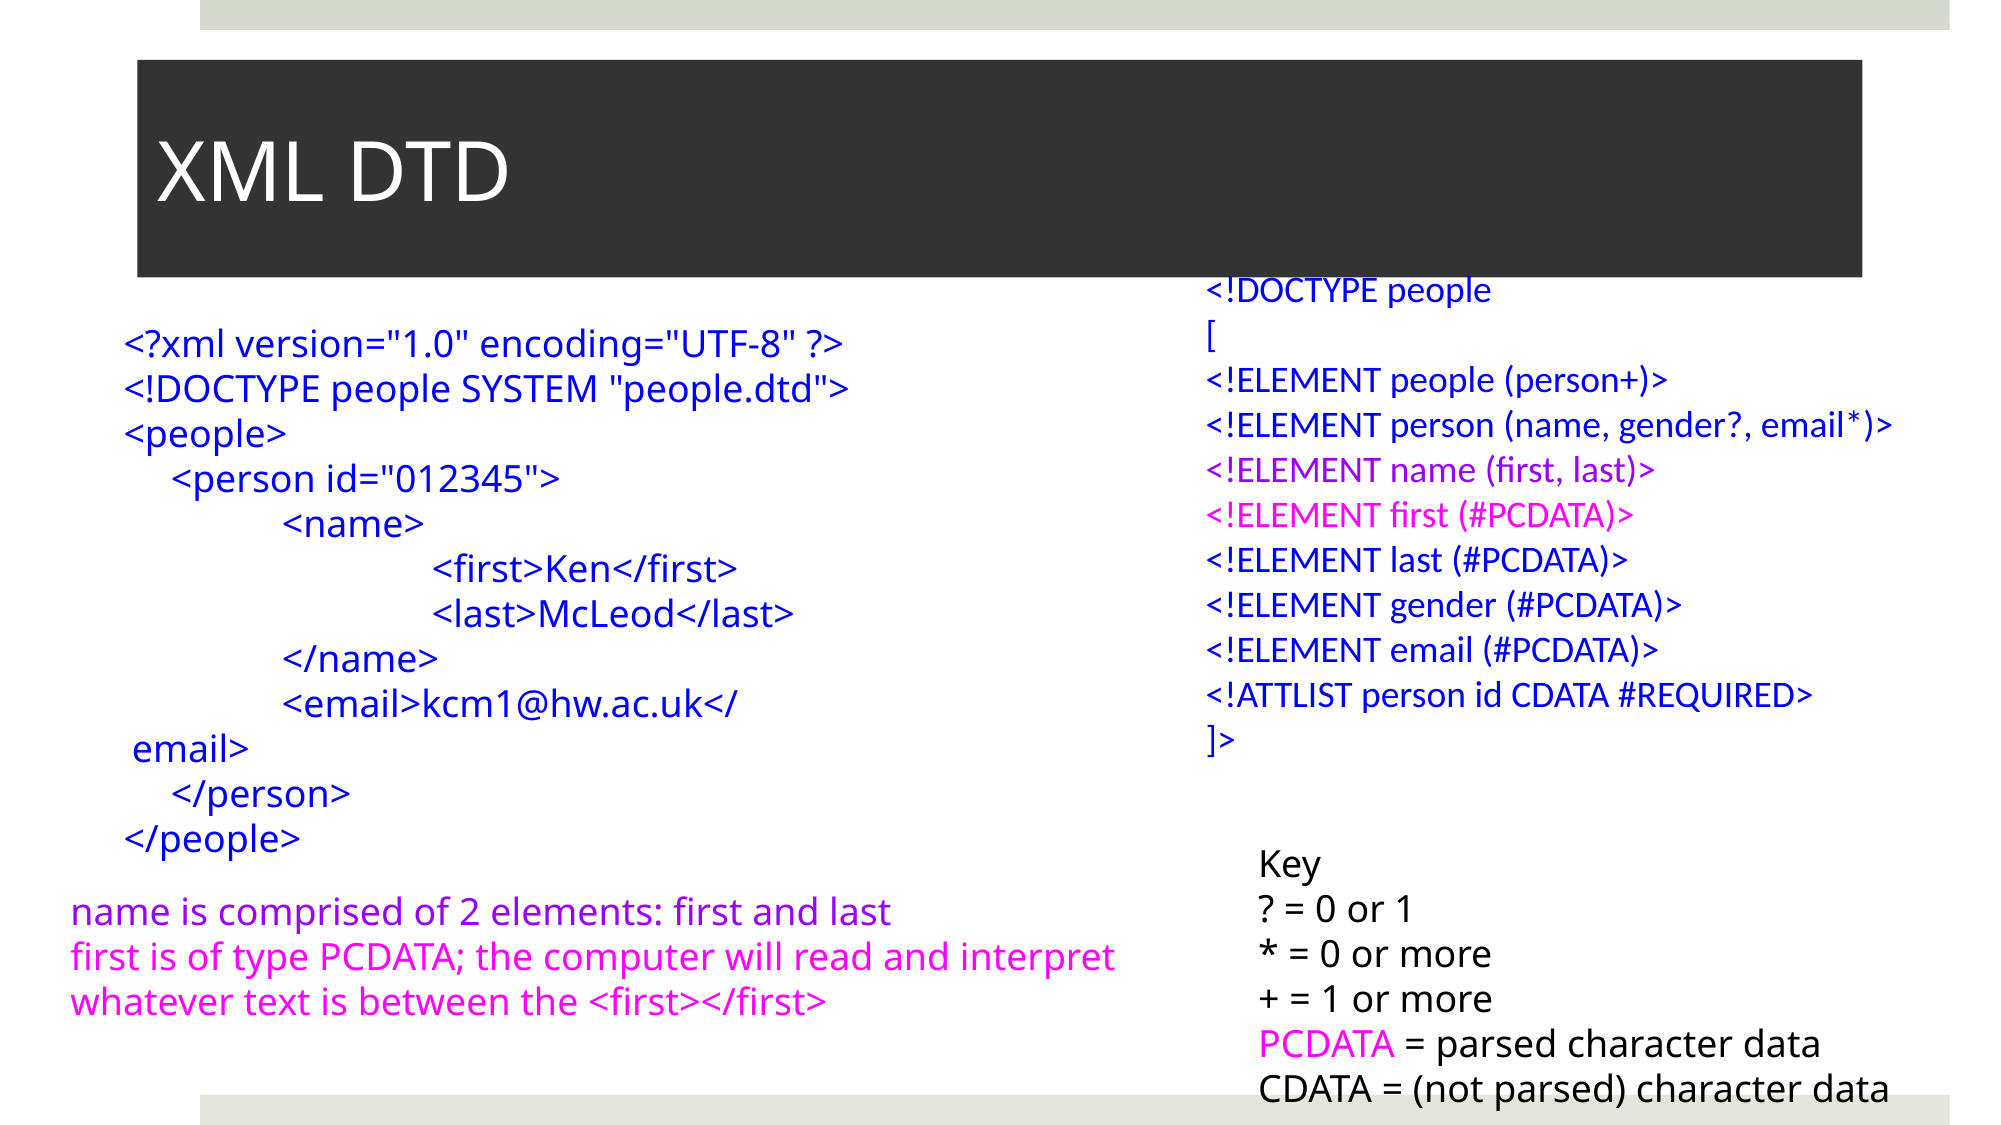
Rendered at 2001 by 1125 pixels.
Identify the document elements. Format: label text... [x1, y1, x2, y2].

text_box Key ? = 0 or 1 * = 0 or more + = 1 or more PCDATA = parsed character data CDATA = (not parsed) character data [1238, 773, 1973, 1125]
title XML DTD [137, 59, 1863, 278]
list <?xml version="1.0" encoding="UTF-8" ?> <!DOCTYPE people SYSTEM "people.dtd"> <people> <person id="012345"> <name> <first>Ken</first> <last>McLeod</last> </name> <email>kcm1@hw.ac.uk</email> </person> </people> [72, 299, 878, 867]
text_box <!DOCTYPE people [ <!ELEMENT people (person+)> <!ELEMENT person (name, gender?, email*)> <!ELEMENT name (first, last)> <!ELEMENT first (#PCDATA)> <!ELEMENT last (#PCDATA)> <!ELEMENT gender (#PCDATA)> <!ELEMENT email (#PCDATA)> <!ATTLIST person id CDATA #REQUIRED> ]> [1185, 184, 1948, 841]
text_box name is comprised of 2 elements: first and last first is of type PCDATA; the computer will read and interpret whatever text is between the <first></first> [50, 867, 1150, 1111]
